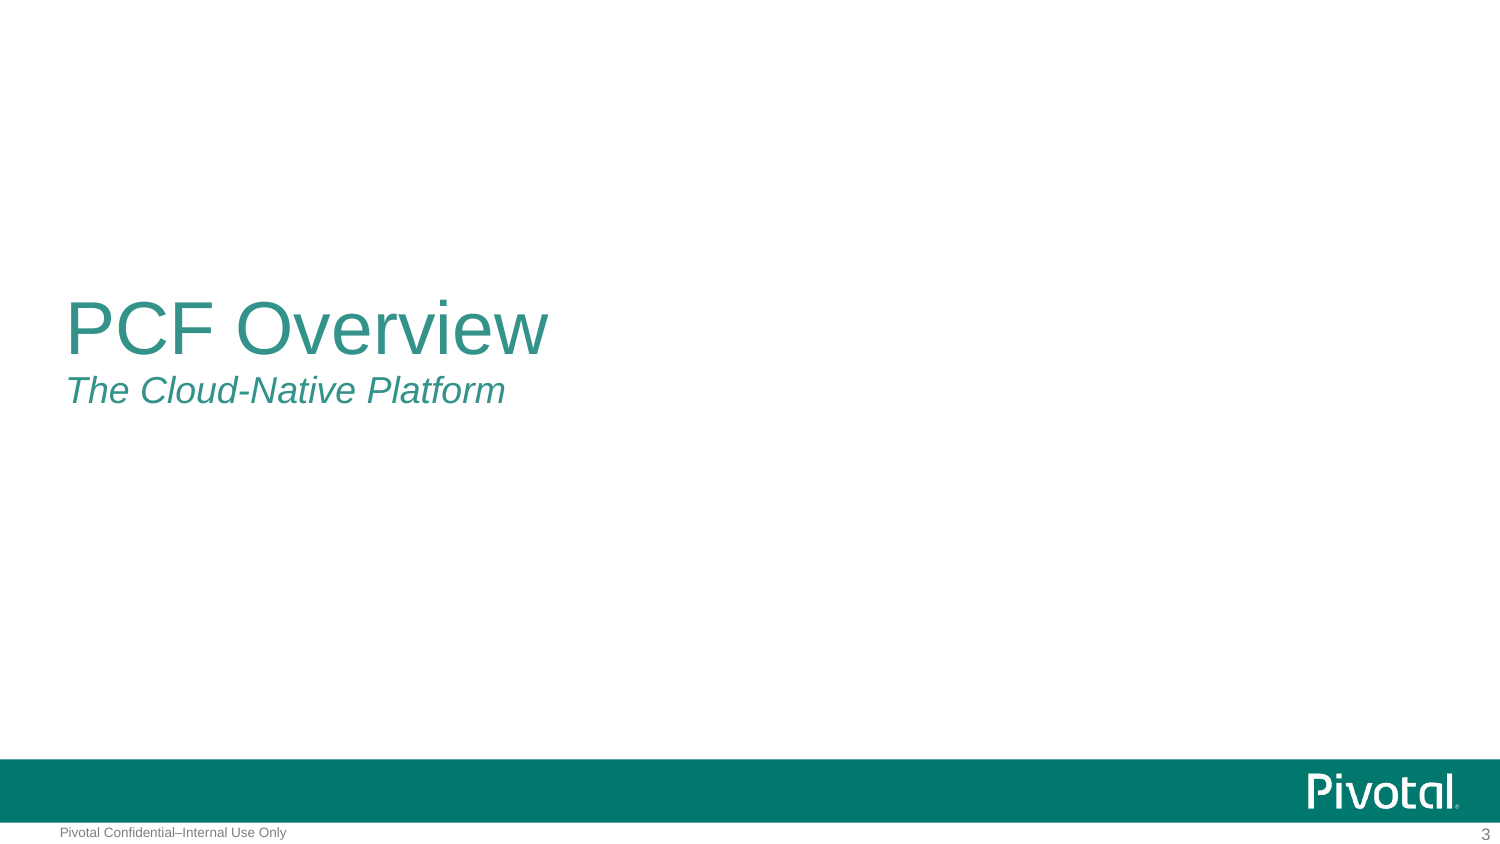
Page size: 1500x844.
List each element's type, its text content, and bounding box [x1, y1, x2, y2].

picture [1300, 761, 1464, 816]
title PCF Overview The Cloud-Native Platform [65, 230, 1445, 471]
